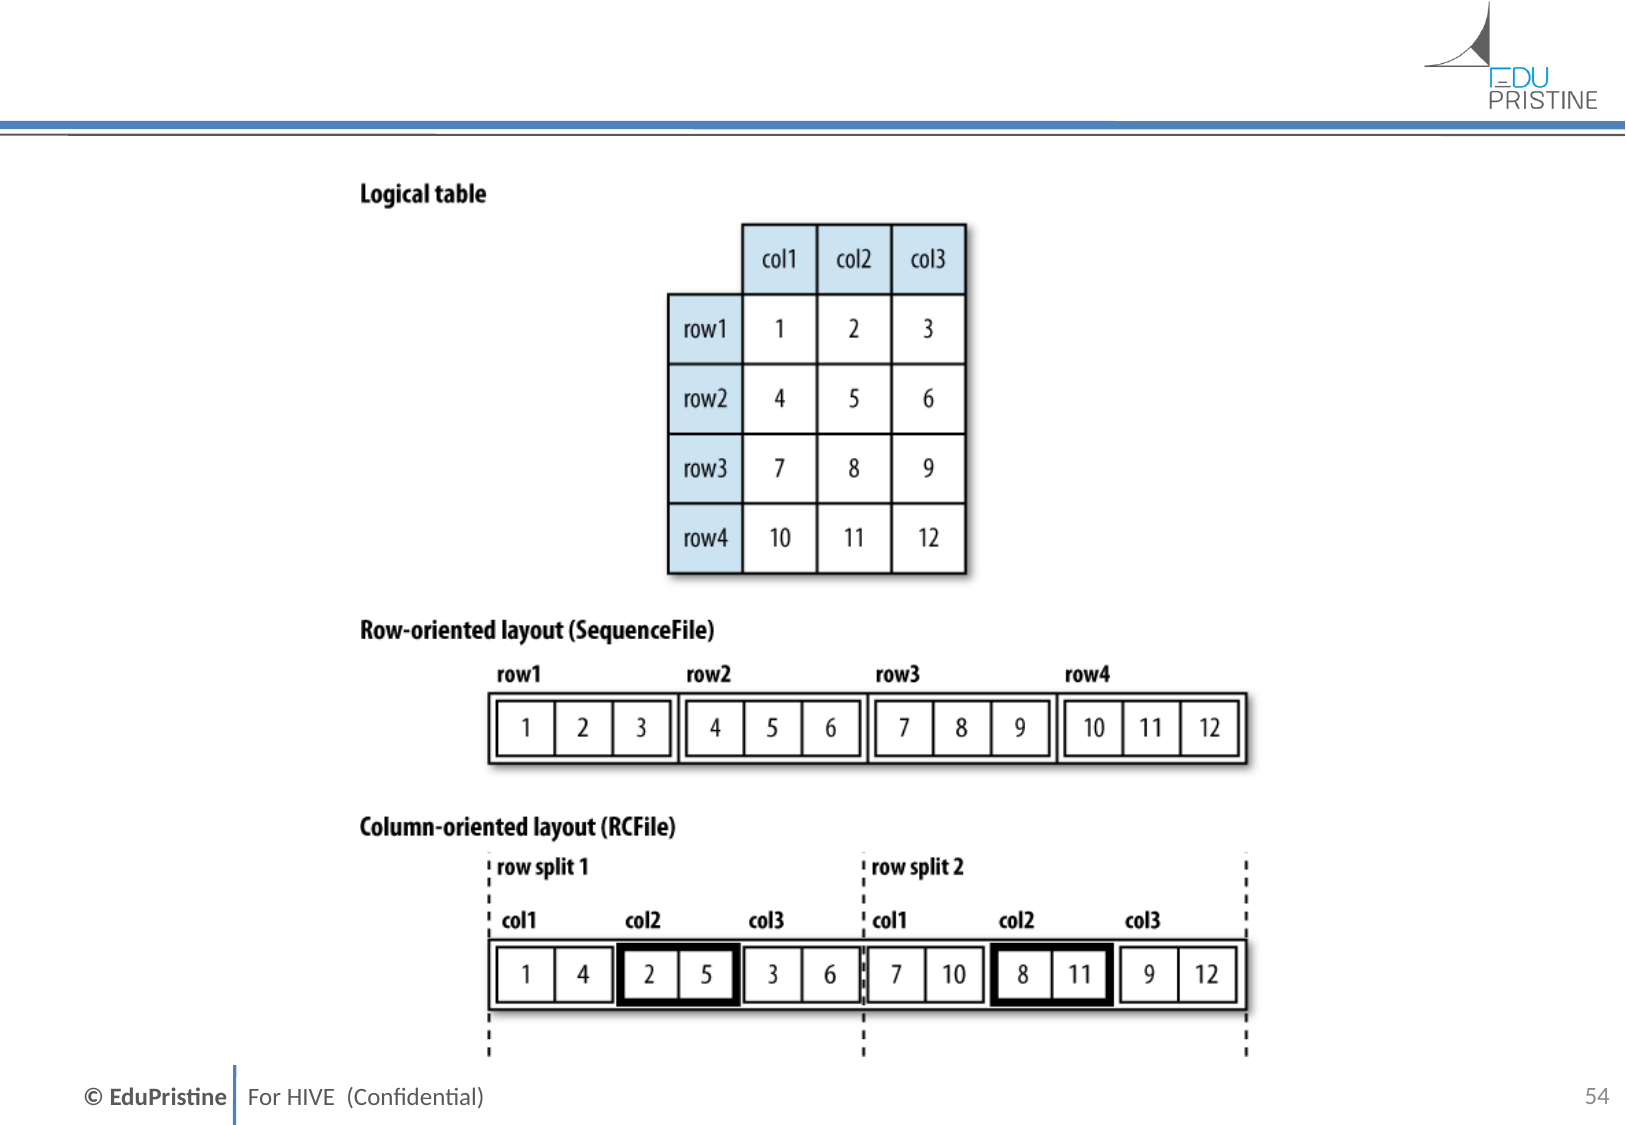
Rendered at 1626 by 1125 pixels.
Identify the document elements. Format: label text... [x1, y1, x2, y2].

picture [1424, 1, 1597, 109]
picture [360, 178, 1265, 1057]
slide_number 53 [1543, 1065, 1625, 1125]
